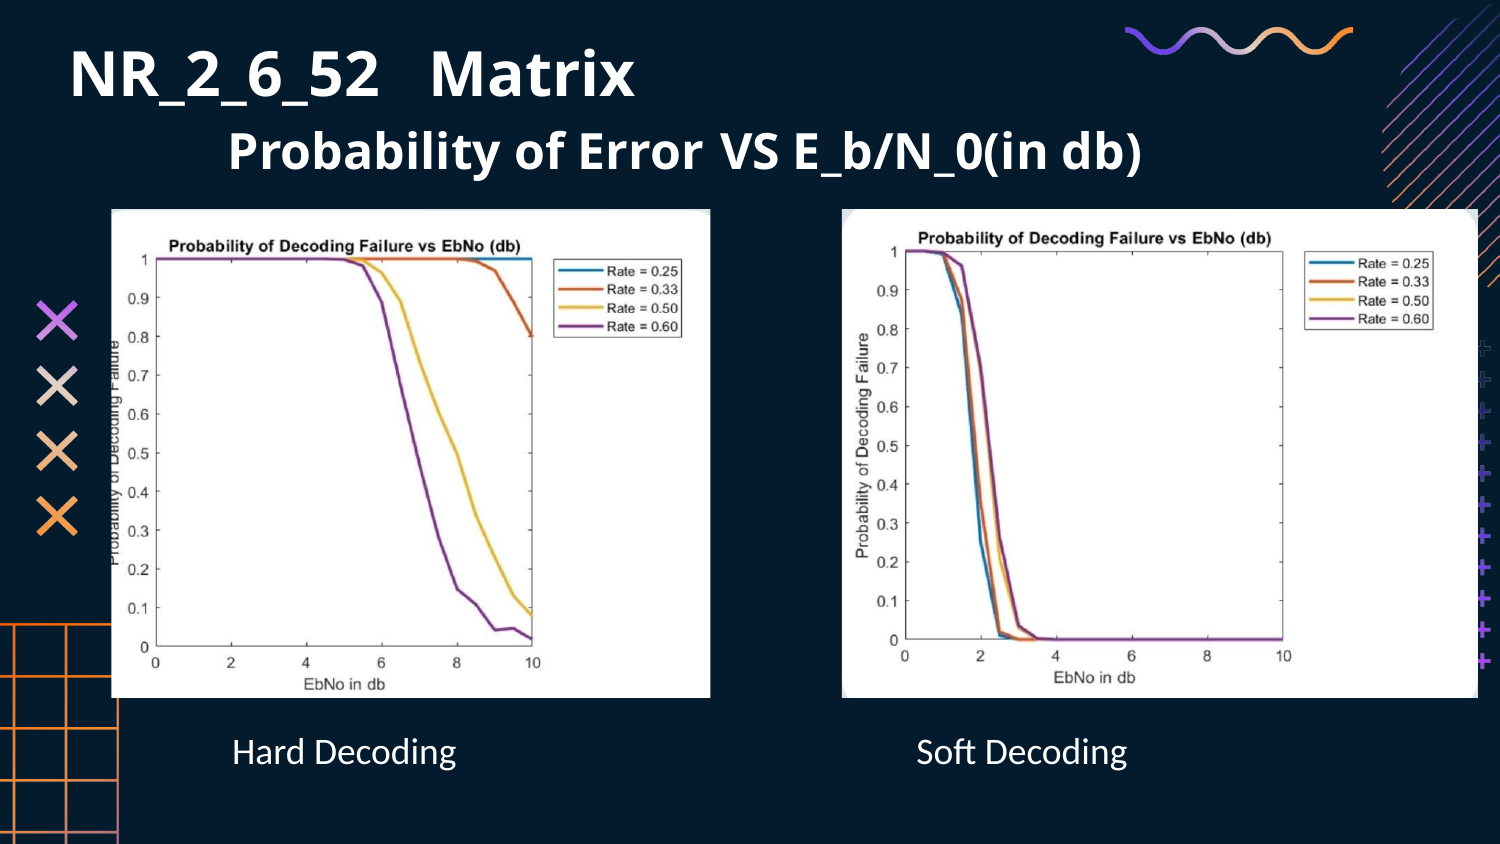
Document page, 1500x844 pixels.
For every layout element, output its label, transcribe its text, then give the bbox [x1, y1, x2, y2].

text_box Soft Decoding [901, 711, 1300, 787]
picture [36, 300, 78, 536]
picture [1317, 27, 1353, 55]
title NR_2_6_52 Matrix Probability of Error VS E_b/N_0(in db) [53, 18, 1317, 153]
text_box Hard Decoding [217, 711, 505, 787]
picture [841, 0, 1500, 698]
picture [0, 209, 711, 844]
